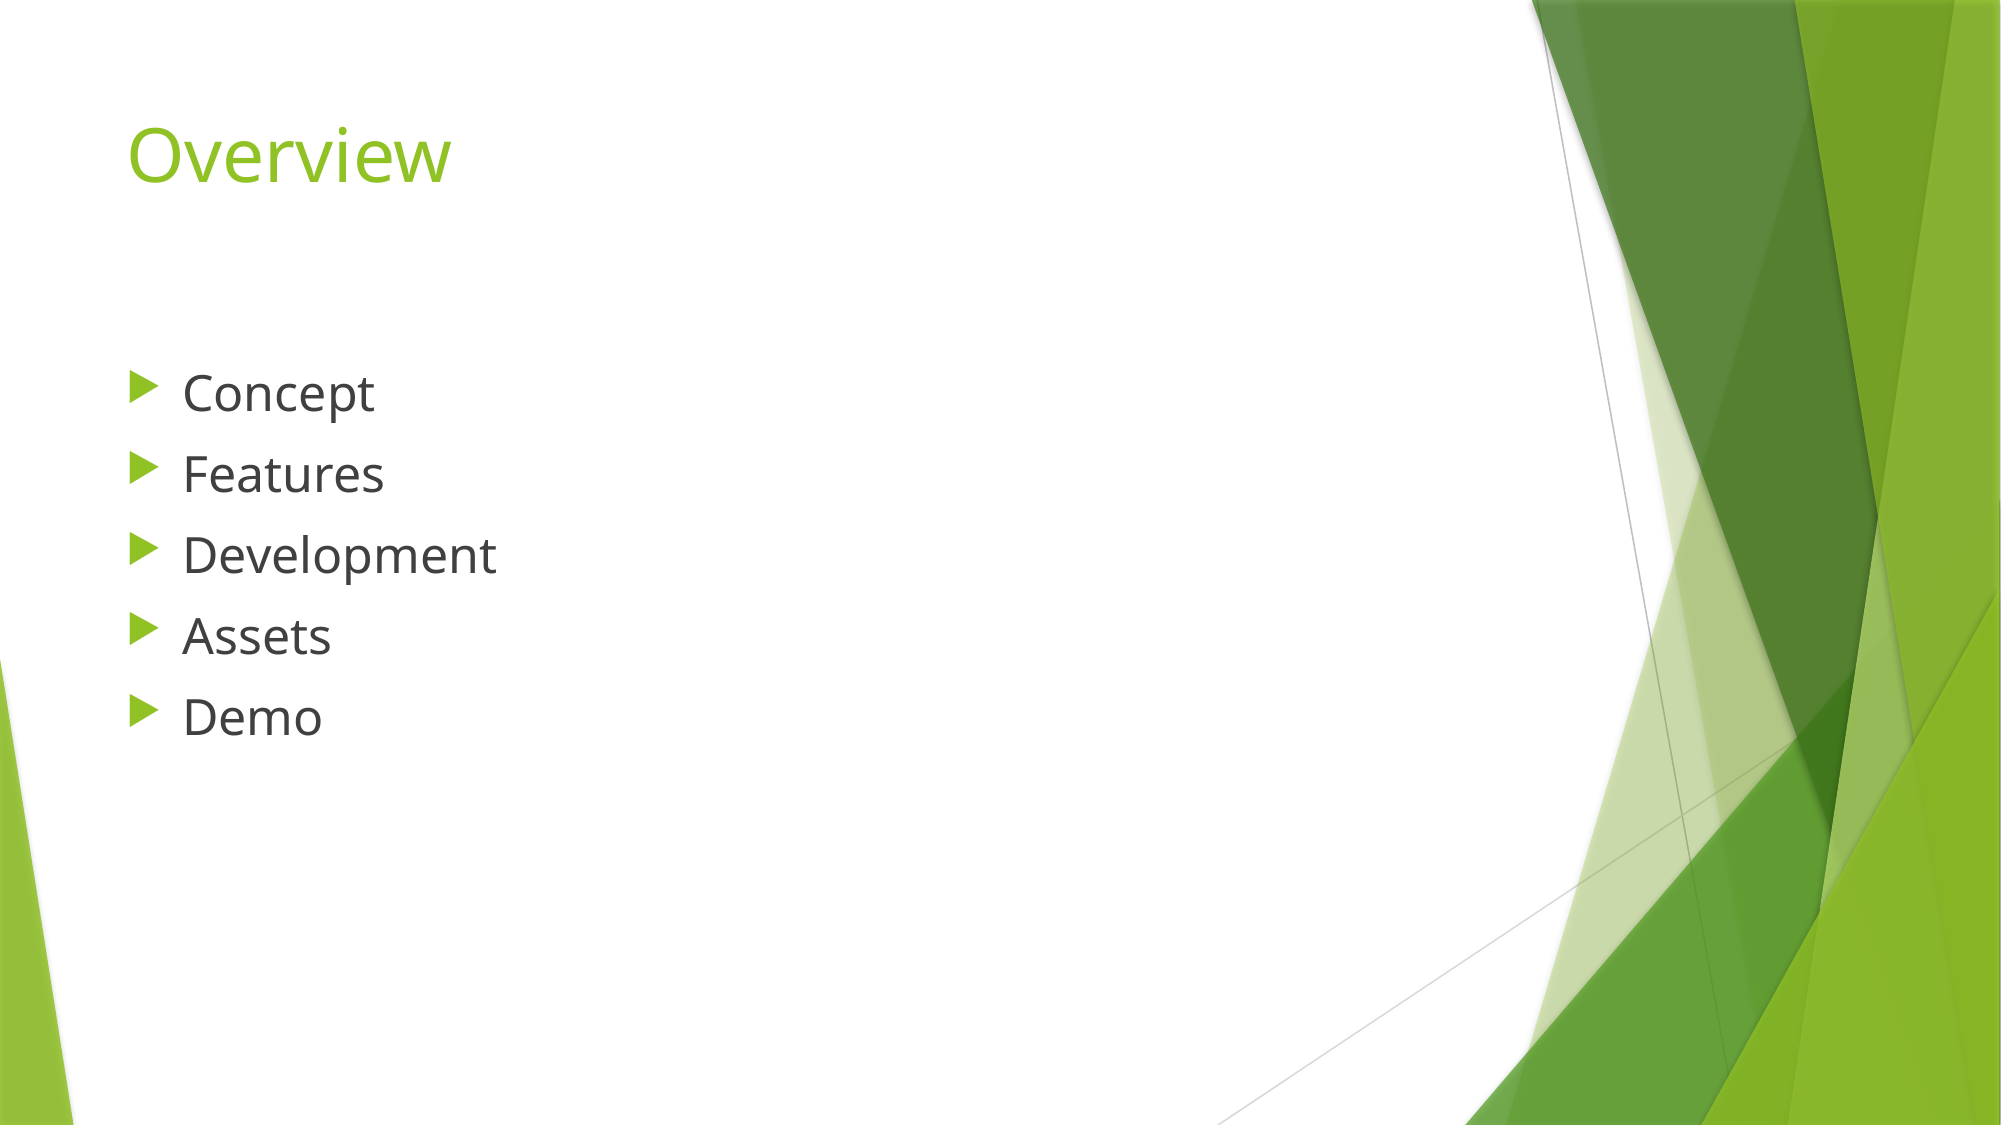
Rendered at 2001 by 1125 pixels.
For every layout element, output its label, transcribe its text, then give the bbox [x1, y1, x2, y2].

title Overview [111, 99, 1522, 317]
list Concept Features Development Assets Demo [111, 354, 1522, 992]
